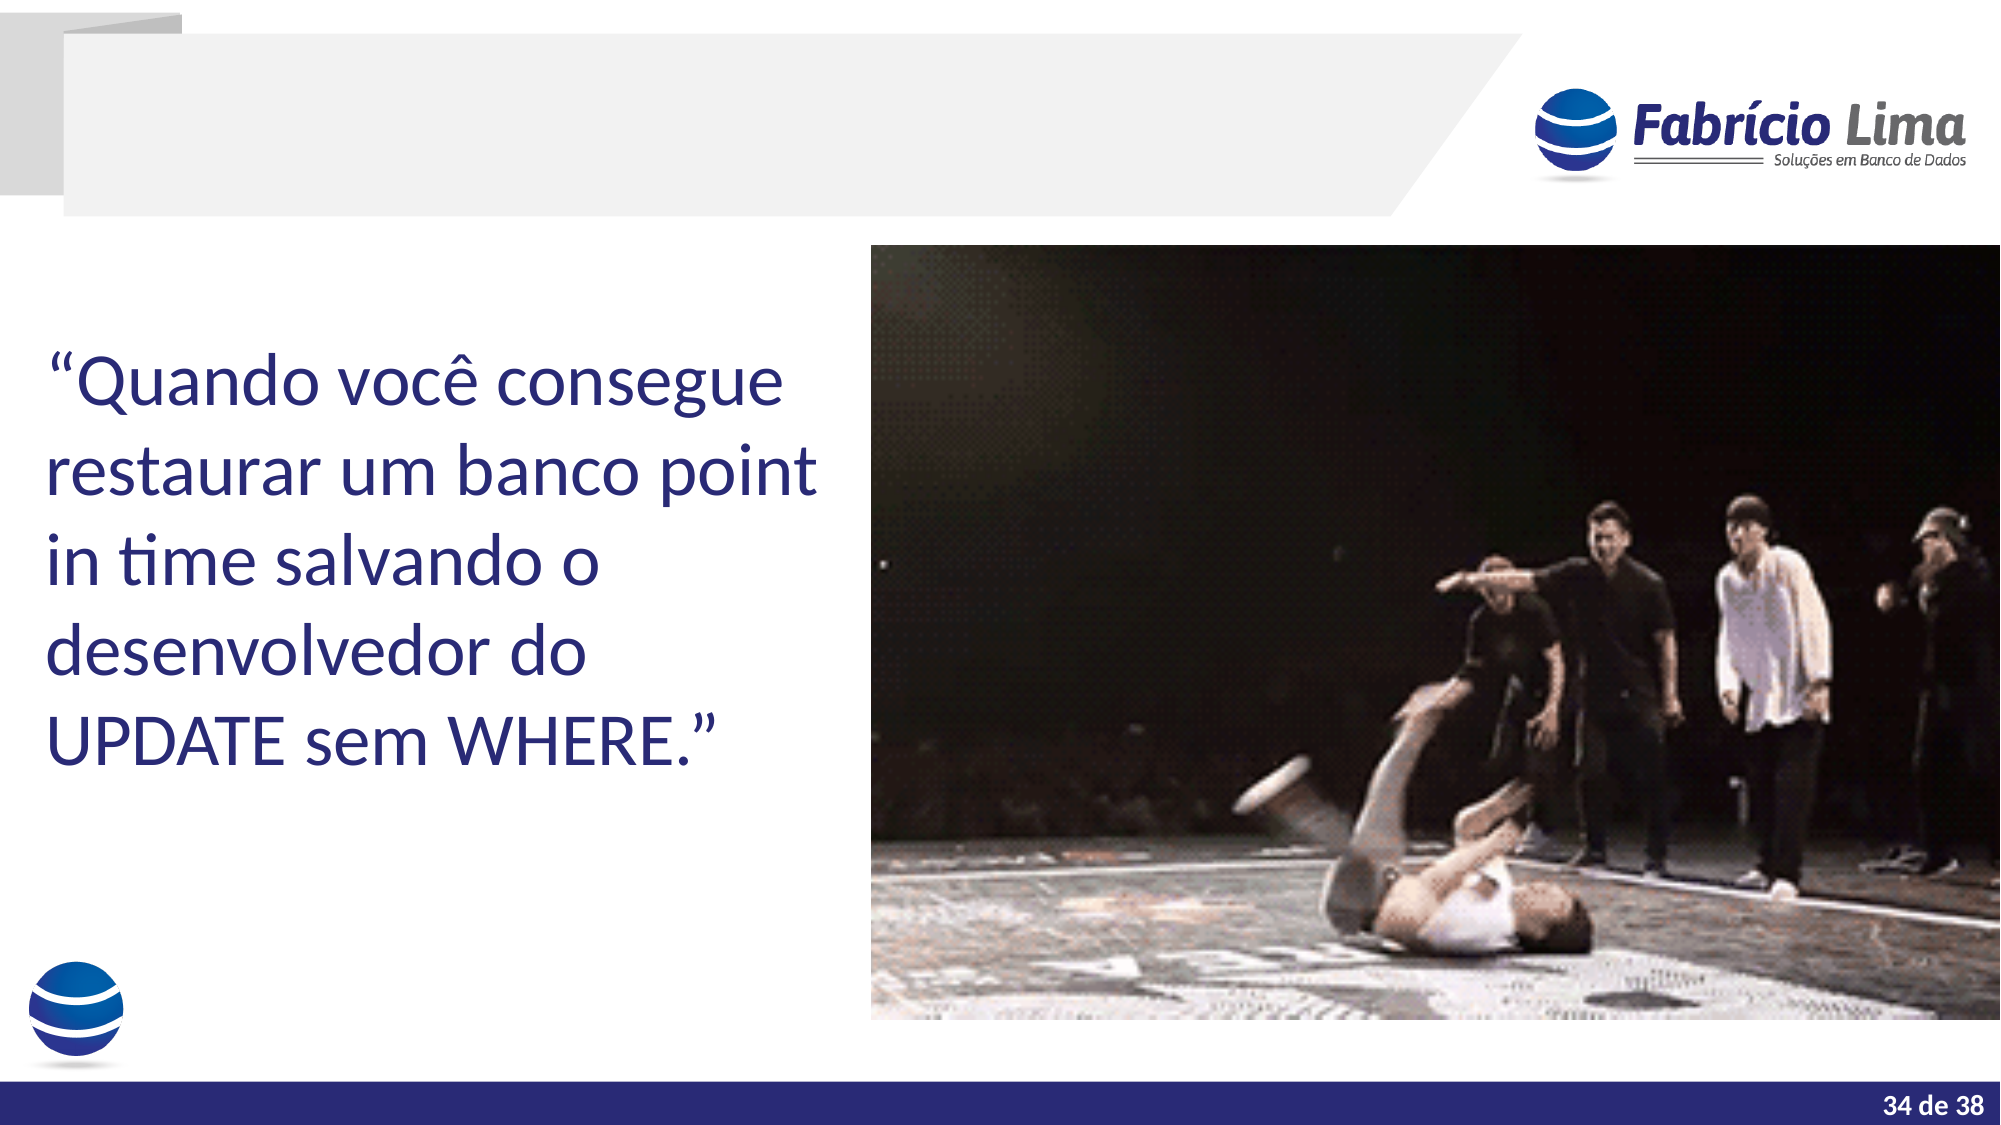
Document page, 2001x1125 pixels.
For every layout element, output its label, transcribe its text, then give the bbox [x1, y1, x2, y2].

picture [871, 245, 2000, 1020]
picture [1501, 42, 1997, 217]
picture [14, 951, 137, 1082]
text_box “Quando você consegue restaurar um banco point in time salvando o desenvolvedor do UPDATE sem WHERE.” [30, 322, 849, 788]
slide_number 34 de 38 [1718, 1083, 2000, 1125]
